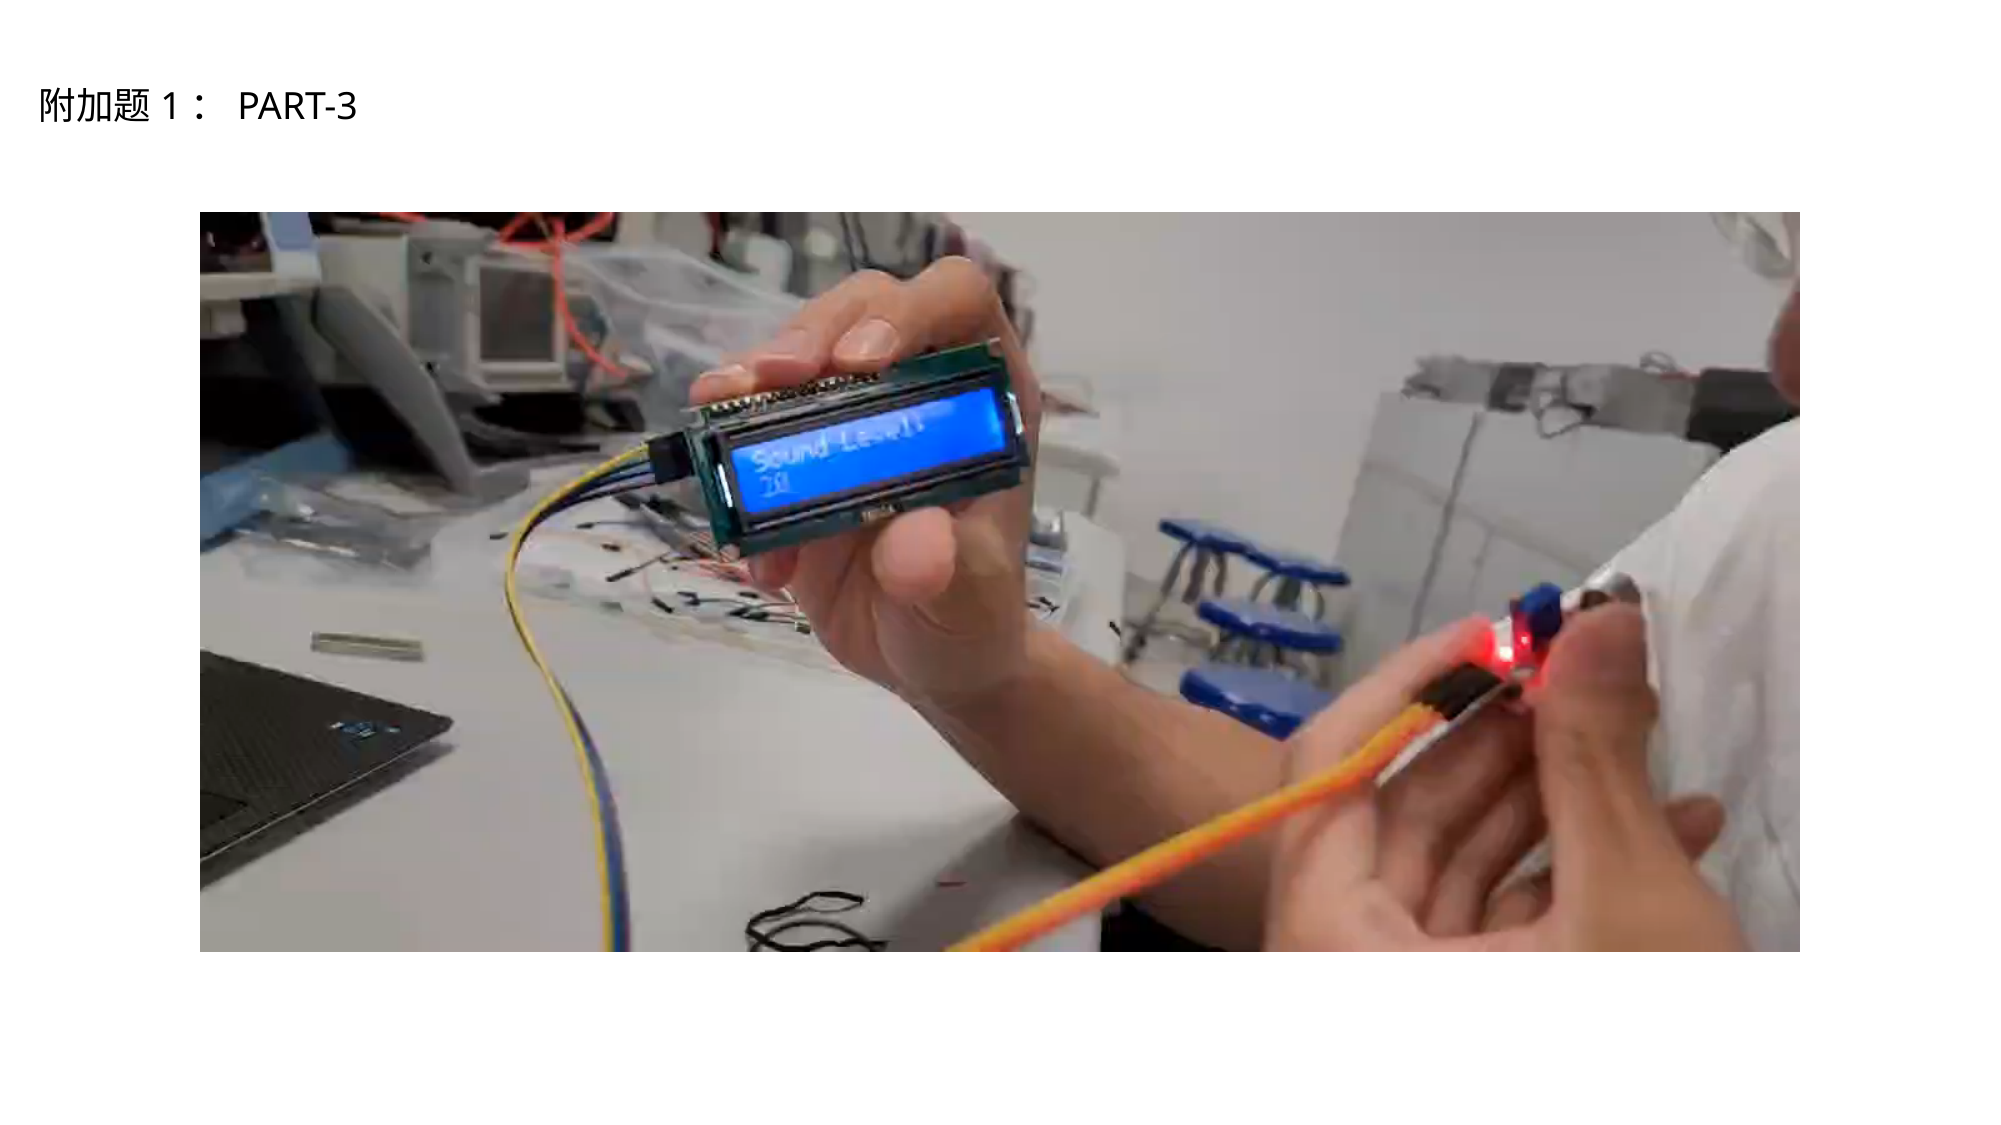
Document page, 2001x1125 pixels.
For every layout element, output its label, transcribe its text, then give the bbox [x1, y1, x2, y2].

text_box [199, 212, 1800, 953]
text_box 附加题1：PART-3 [24, 74, 373, 134]
